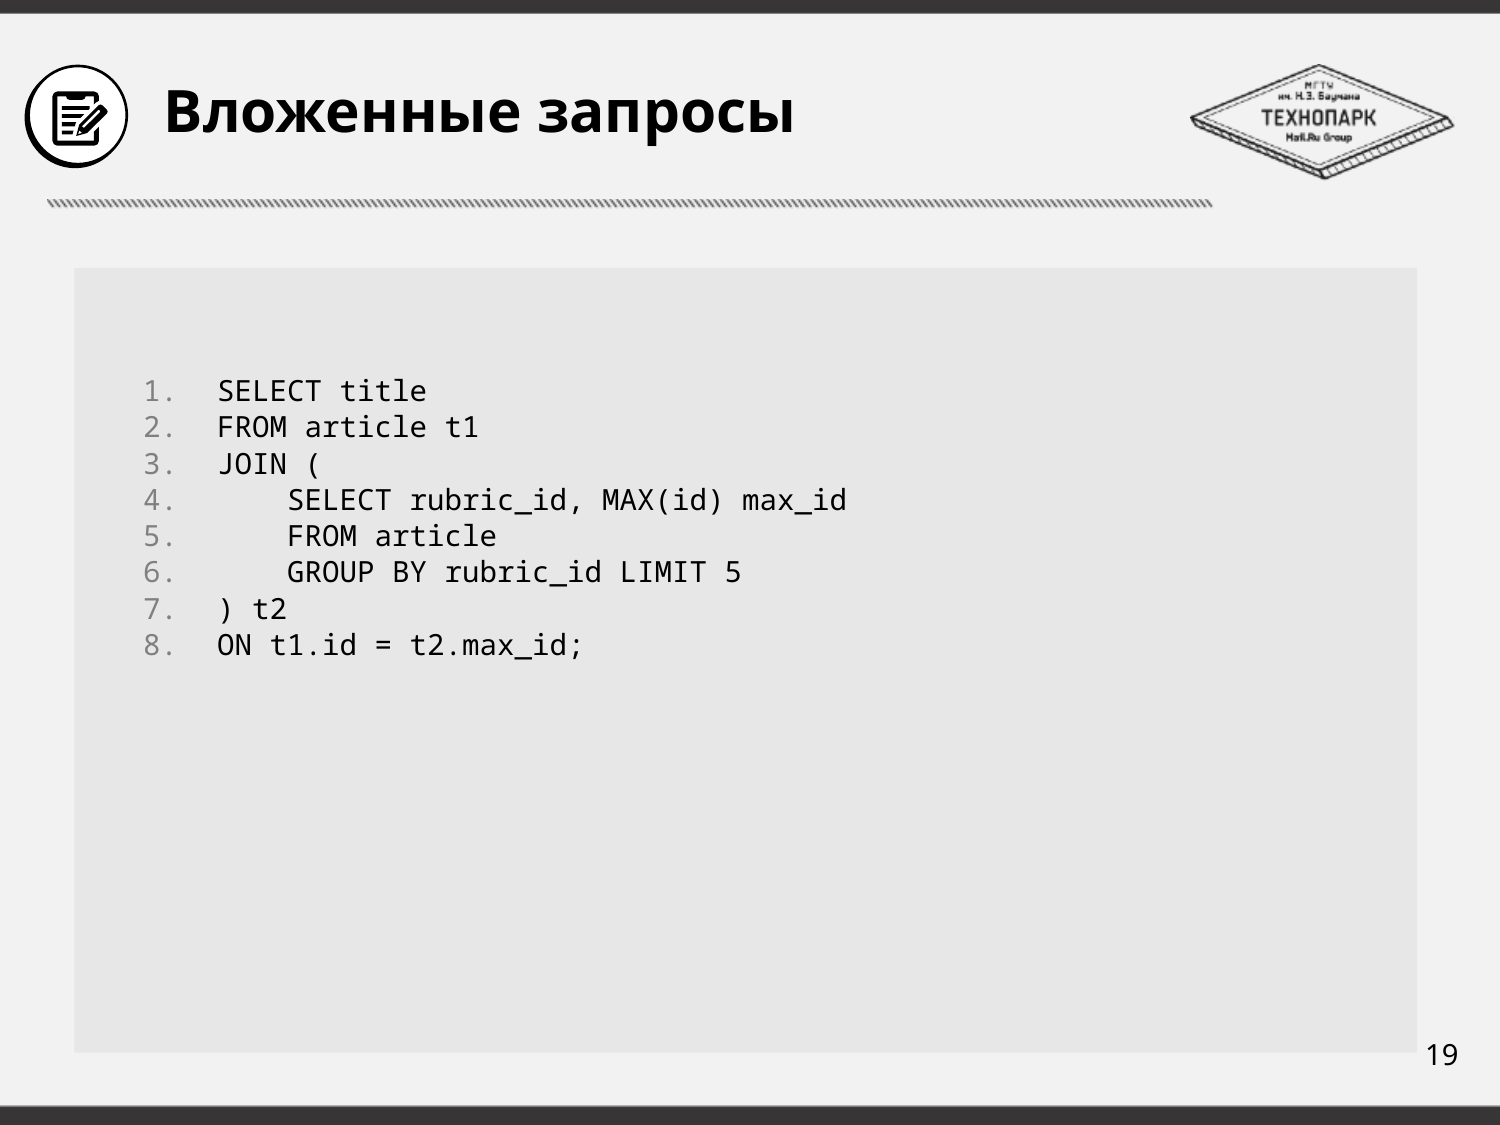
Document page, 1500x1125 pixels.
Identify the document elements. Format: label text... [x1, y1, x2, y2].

list SELECT title FROM article t1 JOIN ( SELECT rubric_id, MAX(id) max_id FROM article GROUP BY rubric_id LIMIT 5 ) t2 ON t1.id = t2.max_id; [128, 371, 1364, 1021]
slide_number 19 [1136, 1025, 1474, 1086]
title Вложенные запросы [149, 42, 1182, 185]
picture [0, 0, 1500, 1125]
